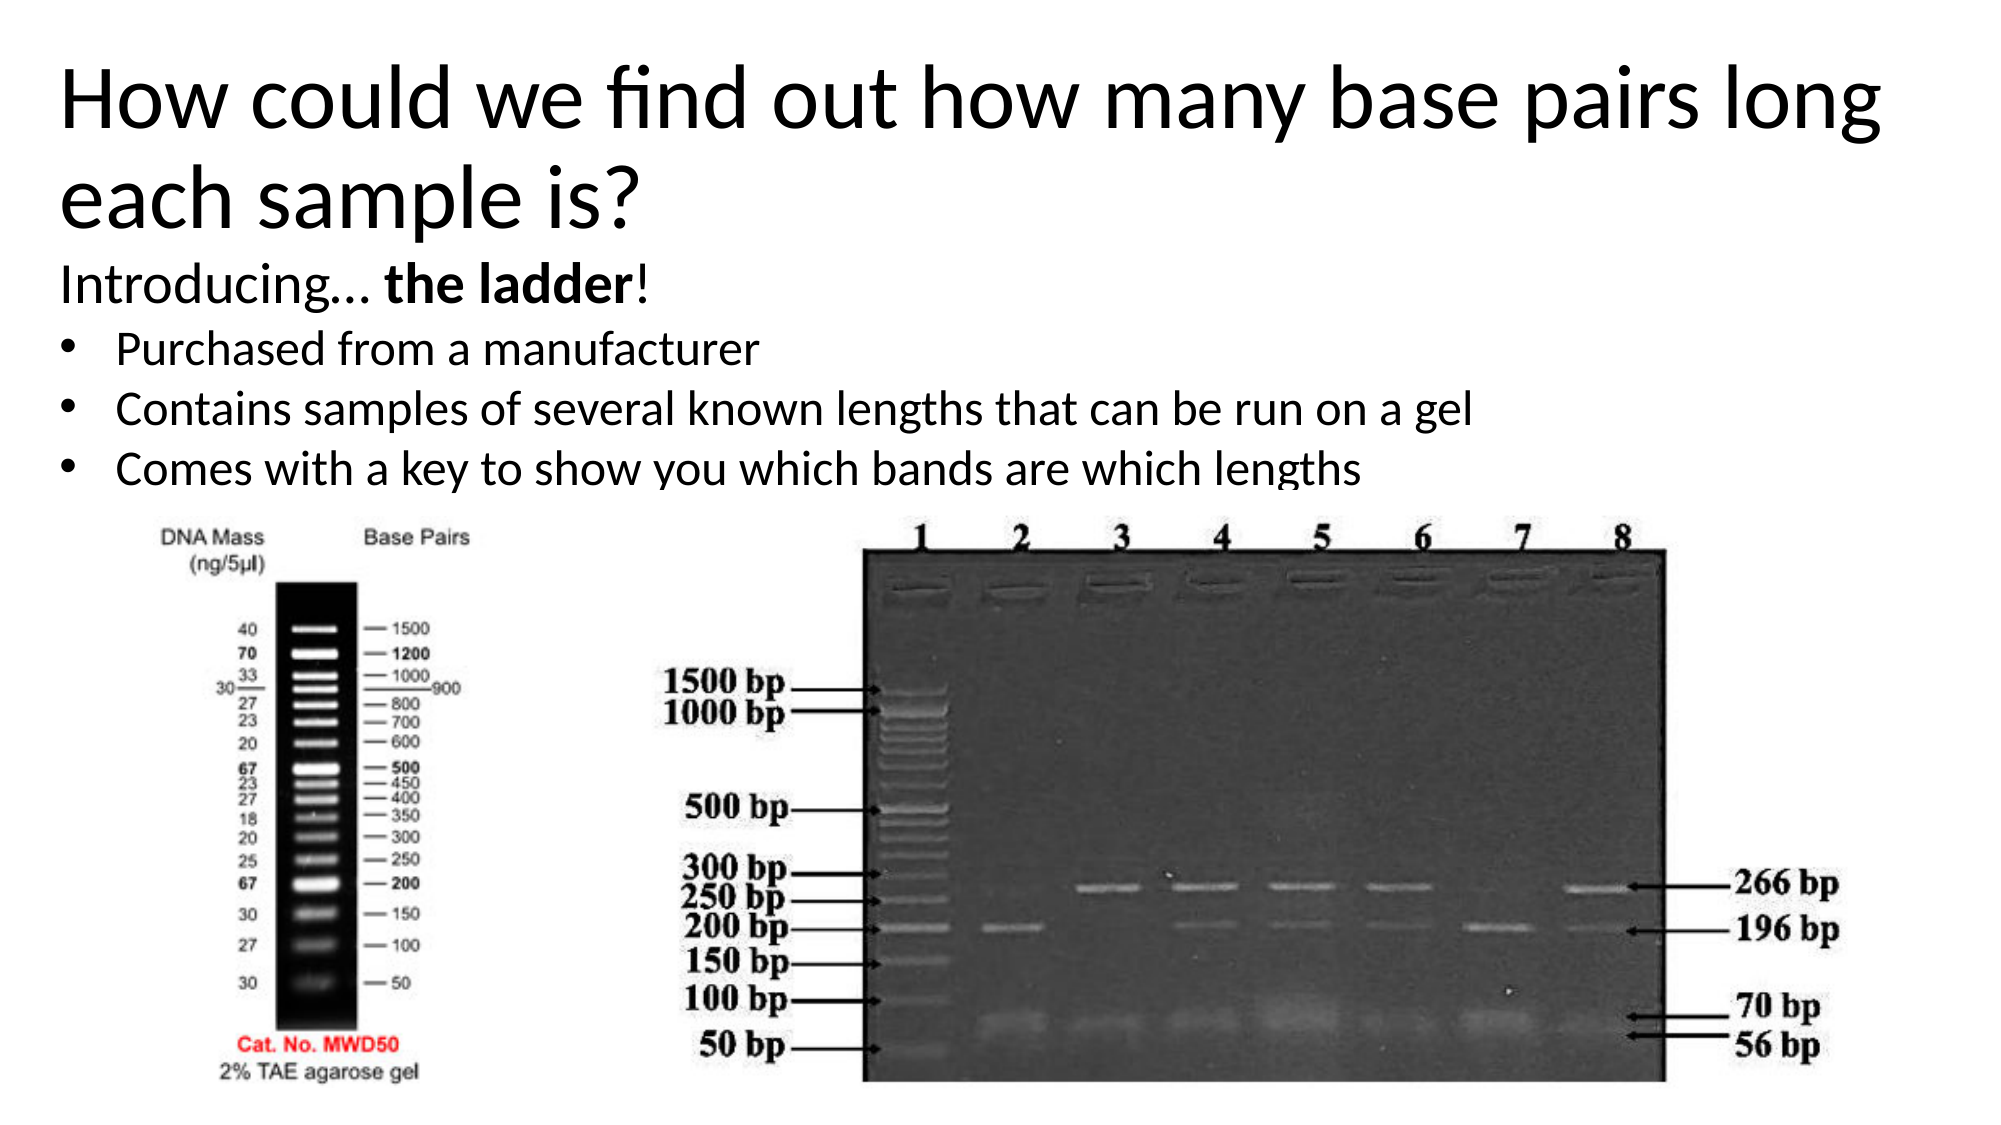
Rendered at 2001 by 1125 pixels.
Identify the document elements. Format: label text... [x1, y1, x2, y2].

picture [152, 515, 499, 1088]
title How could we find out how many base pairs long each sample is? [44, 40, 1974, 237]
picture [612, 490, 1886, 1106]
text_box Introducing… the ladder! Purchased from a manufacturer Contains samples of several known lengths that can be run on a gel Comes with a key to show you which bands are which lengths [44, 237, 2000, 503]
